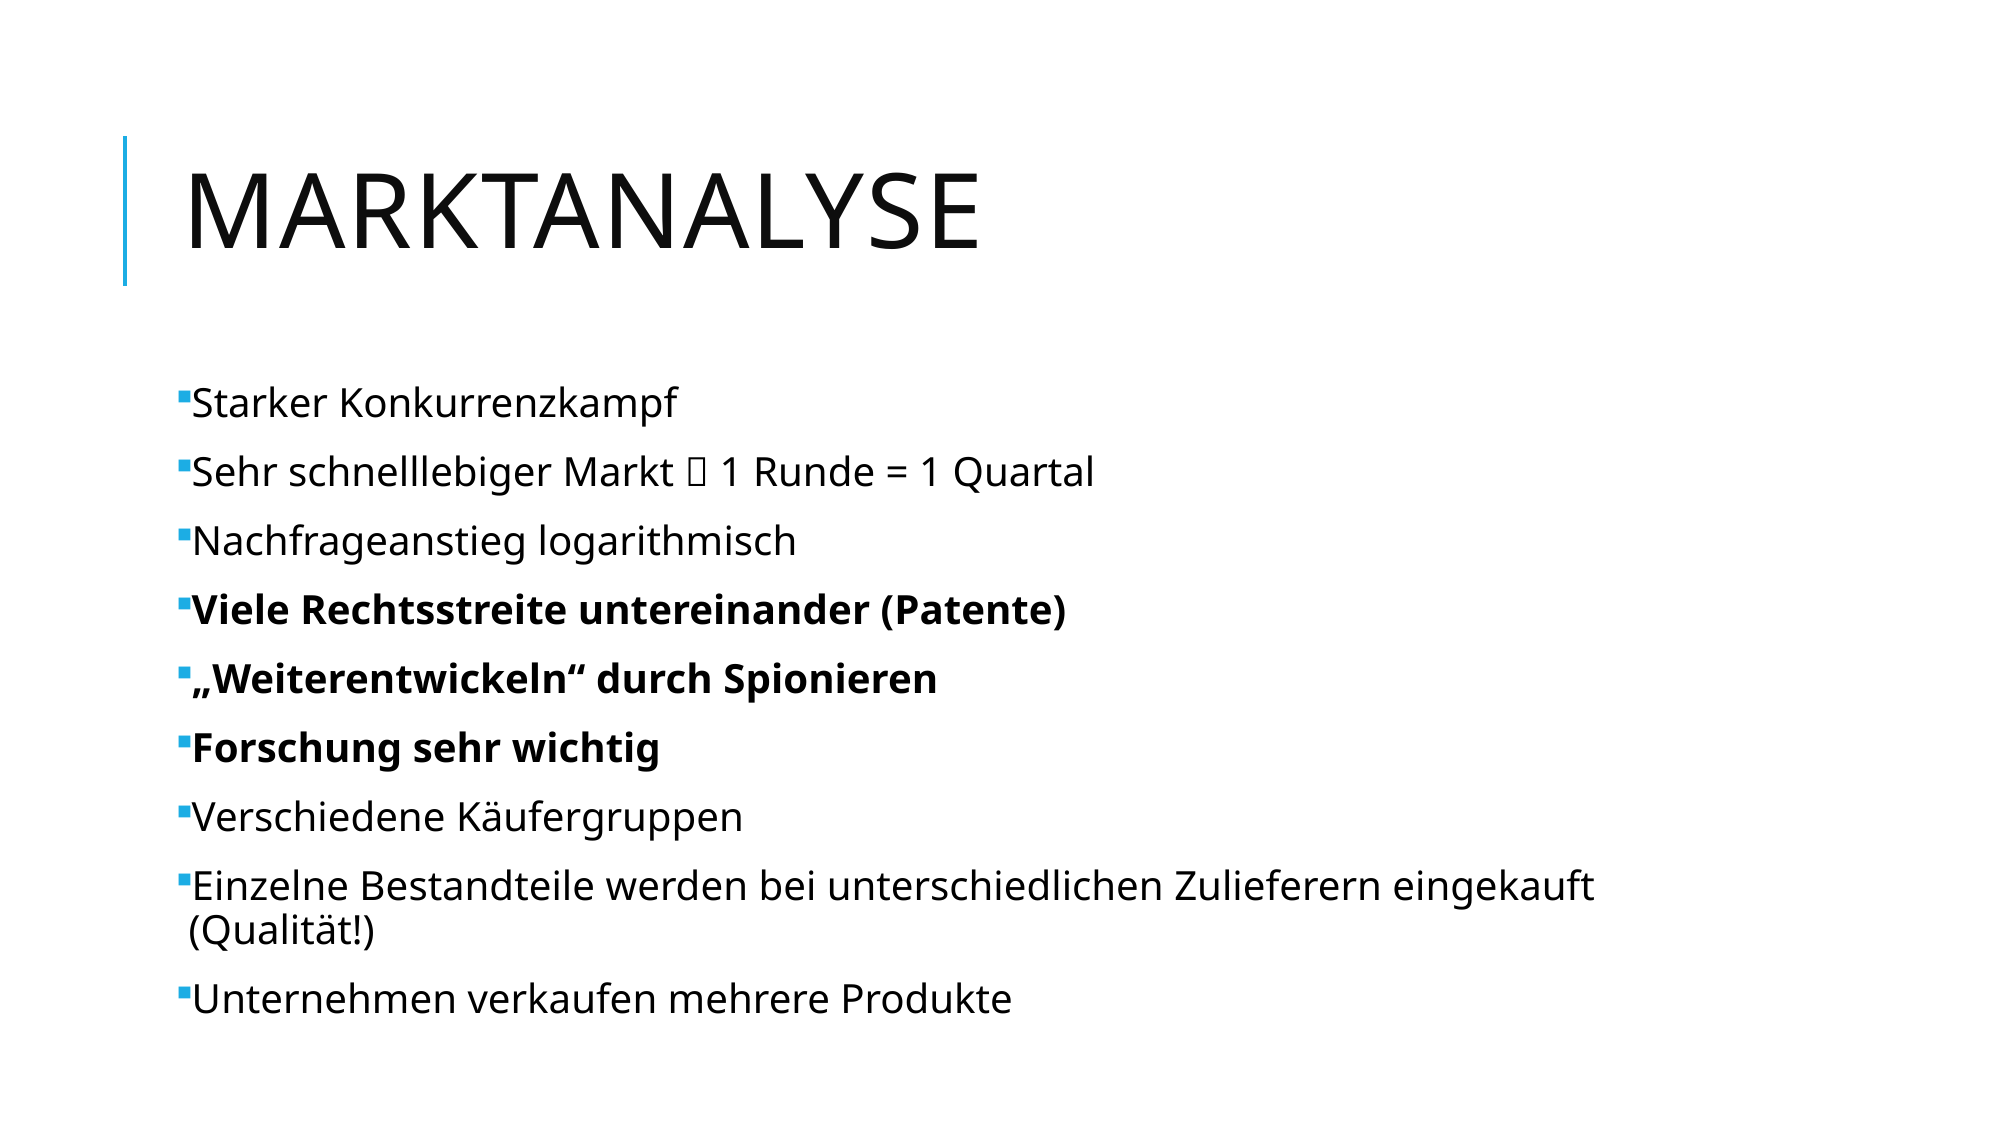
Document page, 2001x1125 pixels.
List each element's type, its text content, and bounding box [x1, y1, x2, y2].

title Marktanalyse [168, 96, 1763, 342]
list Starker Konkurrenzkampf Sehr schnelllebiger Markt  1 Runde = 1 Quartal Nachfrageanstieg logarithmisch Viele Rechtsstreite untereinander (Patente) „Weiterentwickeln“ durch Spionieren Forschung sehr wichtig Verschiedene Käufergruppen Einzelne Bestandteile werden bei unterschiedlichen Zulieferern eingekauft (Qualität!) Unternehmen verkaufen mehrere Produkte [168, 375, 1763, 1035]
